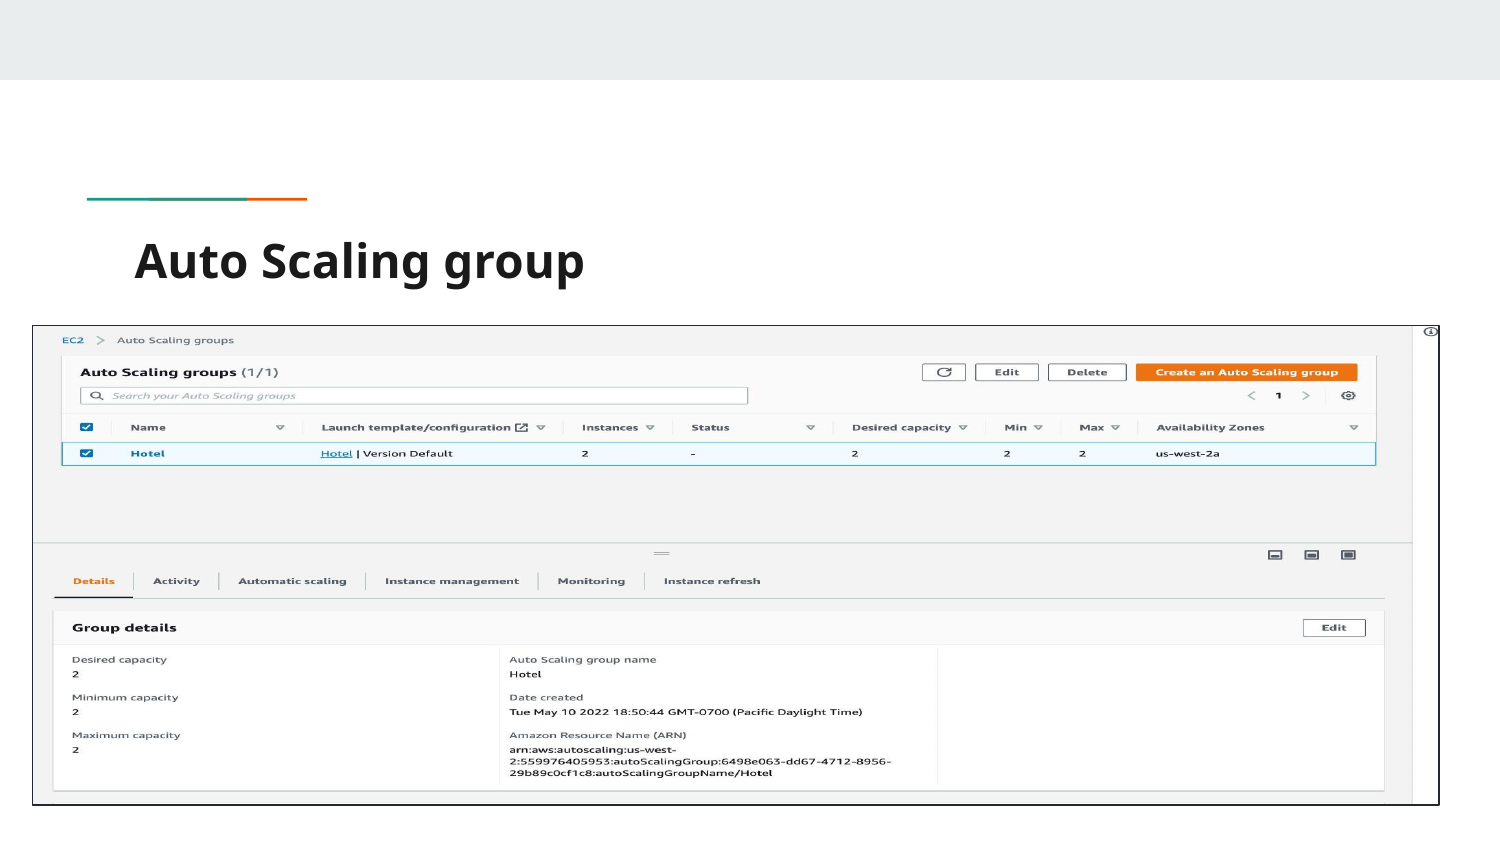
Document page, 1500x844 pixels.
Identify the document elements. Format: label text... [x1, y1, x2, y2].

title Auto Scaling group [119, 216, 1381, 305]
picture [32, 325, 1439, 805]
